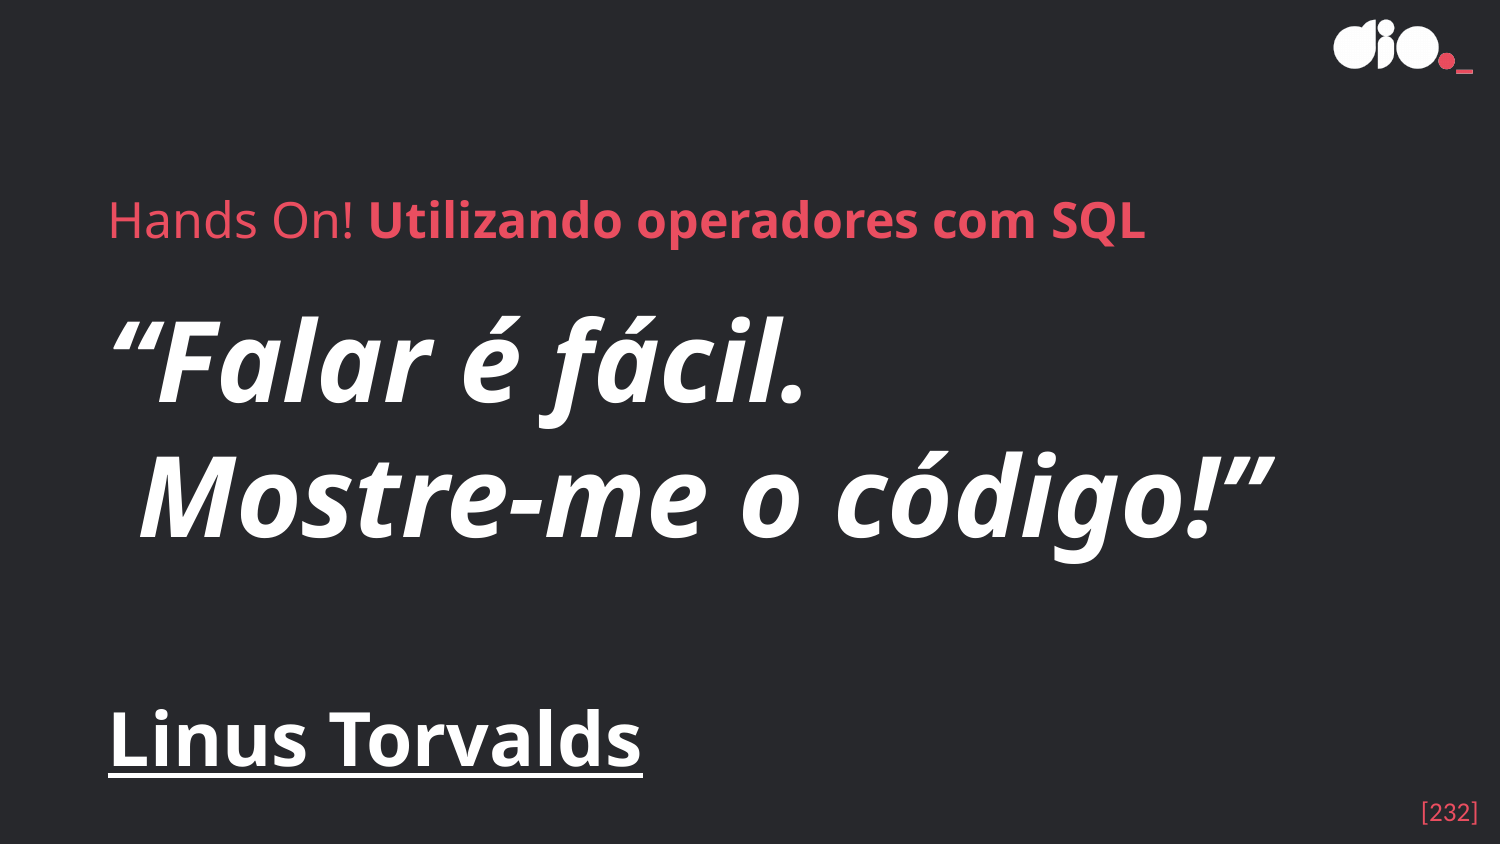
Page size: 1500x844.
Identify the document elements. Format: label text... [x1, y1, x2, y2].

text_box “Falar é fácil. Mostre-me o código!” Linus Torvalds [92, 304, 1362, 779]
slide_number [232] [1403, 779, 1494, 844]
text_box Hands On! Utilizando operadores com SQL [92, 142, 1404, 286]
picture [1332, 19, 1474, 75]
